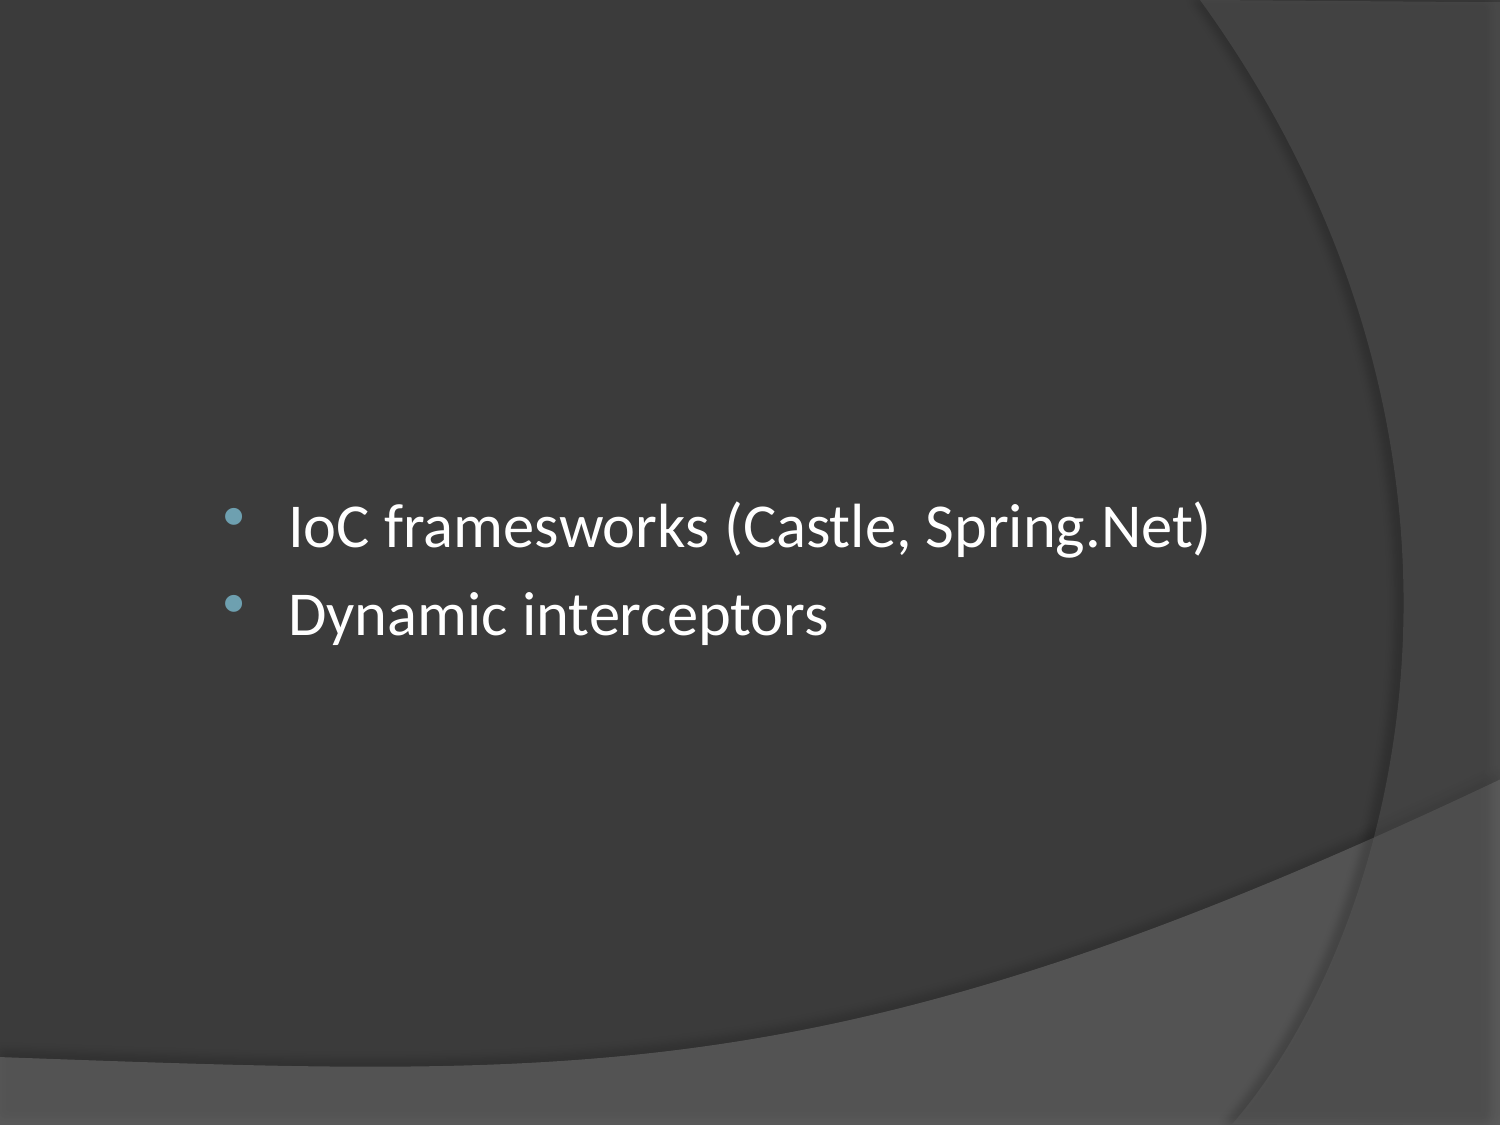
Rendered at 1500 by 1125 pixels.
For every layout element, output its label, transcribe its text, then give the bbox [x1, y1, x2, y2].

list IoC framesworks (Castle, Spring.Net) Dynamic interceptors [204, 77, 1442, 1056]
